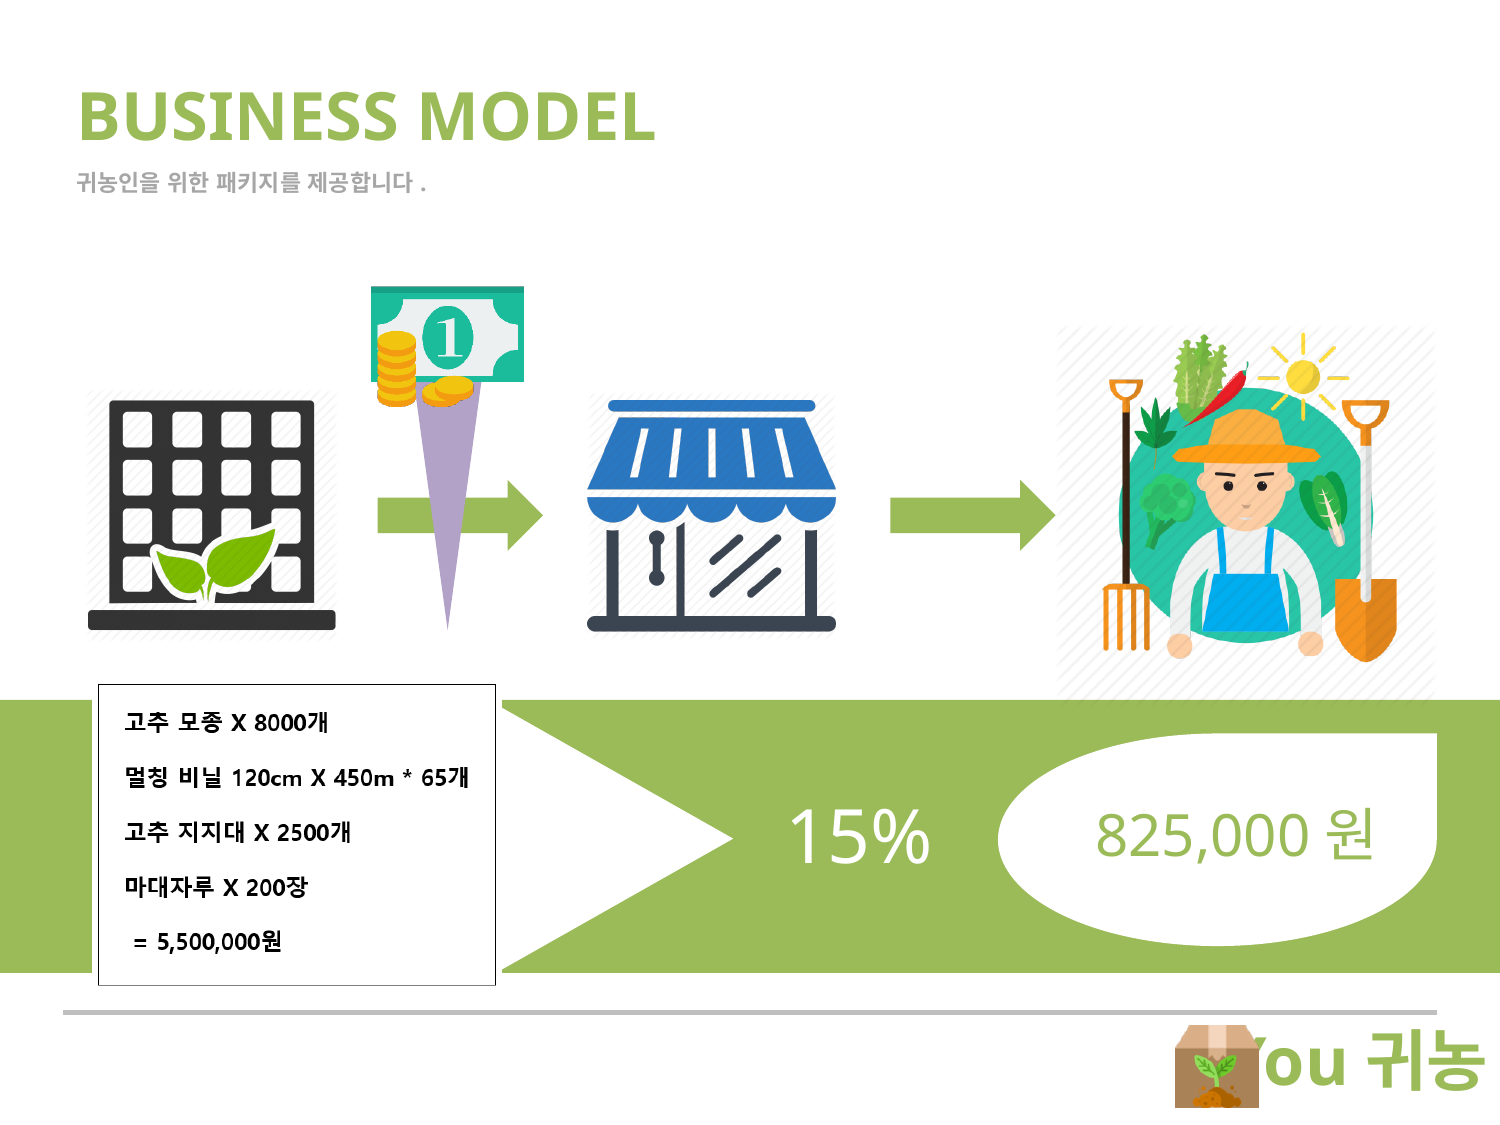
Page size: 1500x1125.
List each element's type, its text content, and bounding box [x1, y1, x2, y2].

text_box [0, 698, 87, 975]
text_box 825,000원 [1080, 790, 1437, 876]
text_box 귀농인을 위한 패키지를 제공합니다. [61, 160, 1199, 208]
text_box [1174, 1011, 1478, 1108]
text_box BUSINESS MODEL [61, 66, 821, 158]
text_box [995, 731, 1439, 949]
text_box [85, 266, 1437, 707]
text_box [739, 698, 1500, 975]
text_box 15% [770, 780, 973, 886]
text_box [92, 674, 734, 993]
